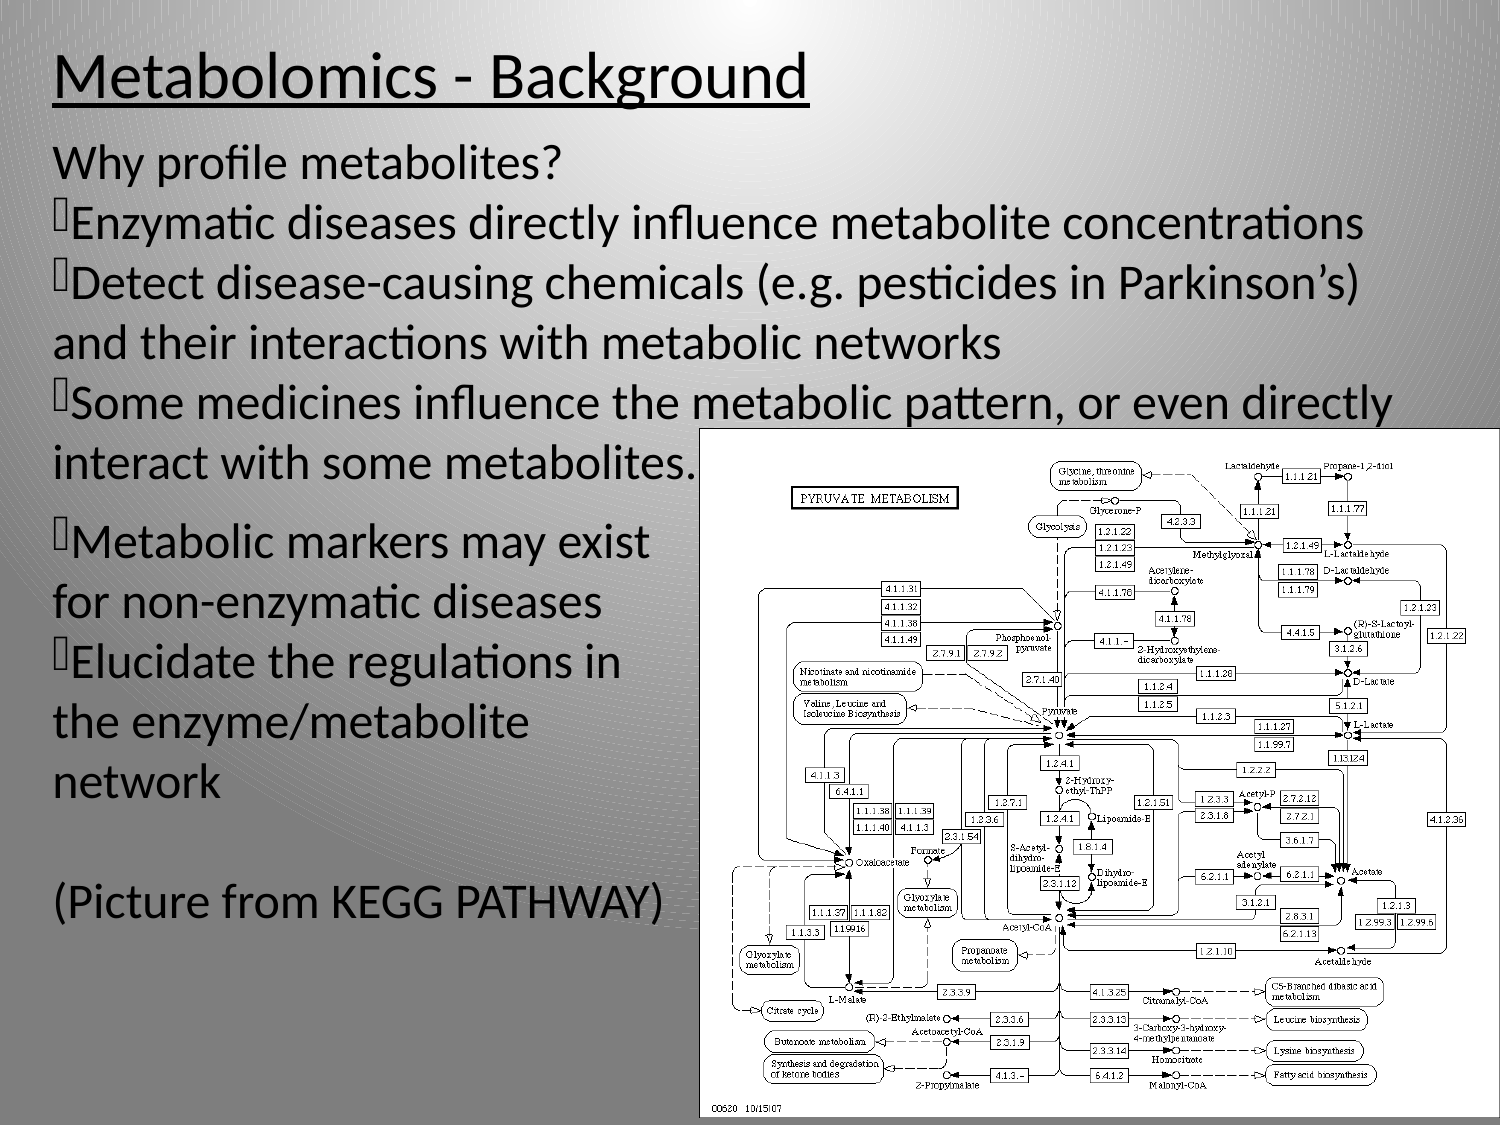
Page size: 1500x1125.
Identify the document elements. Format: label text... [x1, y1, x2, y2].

text_box Why profile metabolites? Enzymatic diseases directly influence metabolite concentrations Detect disease-causing chemicals (e.g. pesticides in Parkinson’s) and their interactions with metabolic networks Some medicines influence the metabolic pattern, or even directly interact with some metabolites. [37, 122, 1463, 498]
picture [699, 427, 1500, 1118]
text_box Metabolomics - Background [37, 24, 1463, 120]
text_box Metabolic markers may exist for non-enzymatic diseases Elucidate the regulations in the enzyme/metabolite network (Picture from KEGG PATHWAY) [37, 501, 688, 936]
